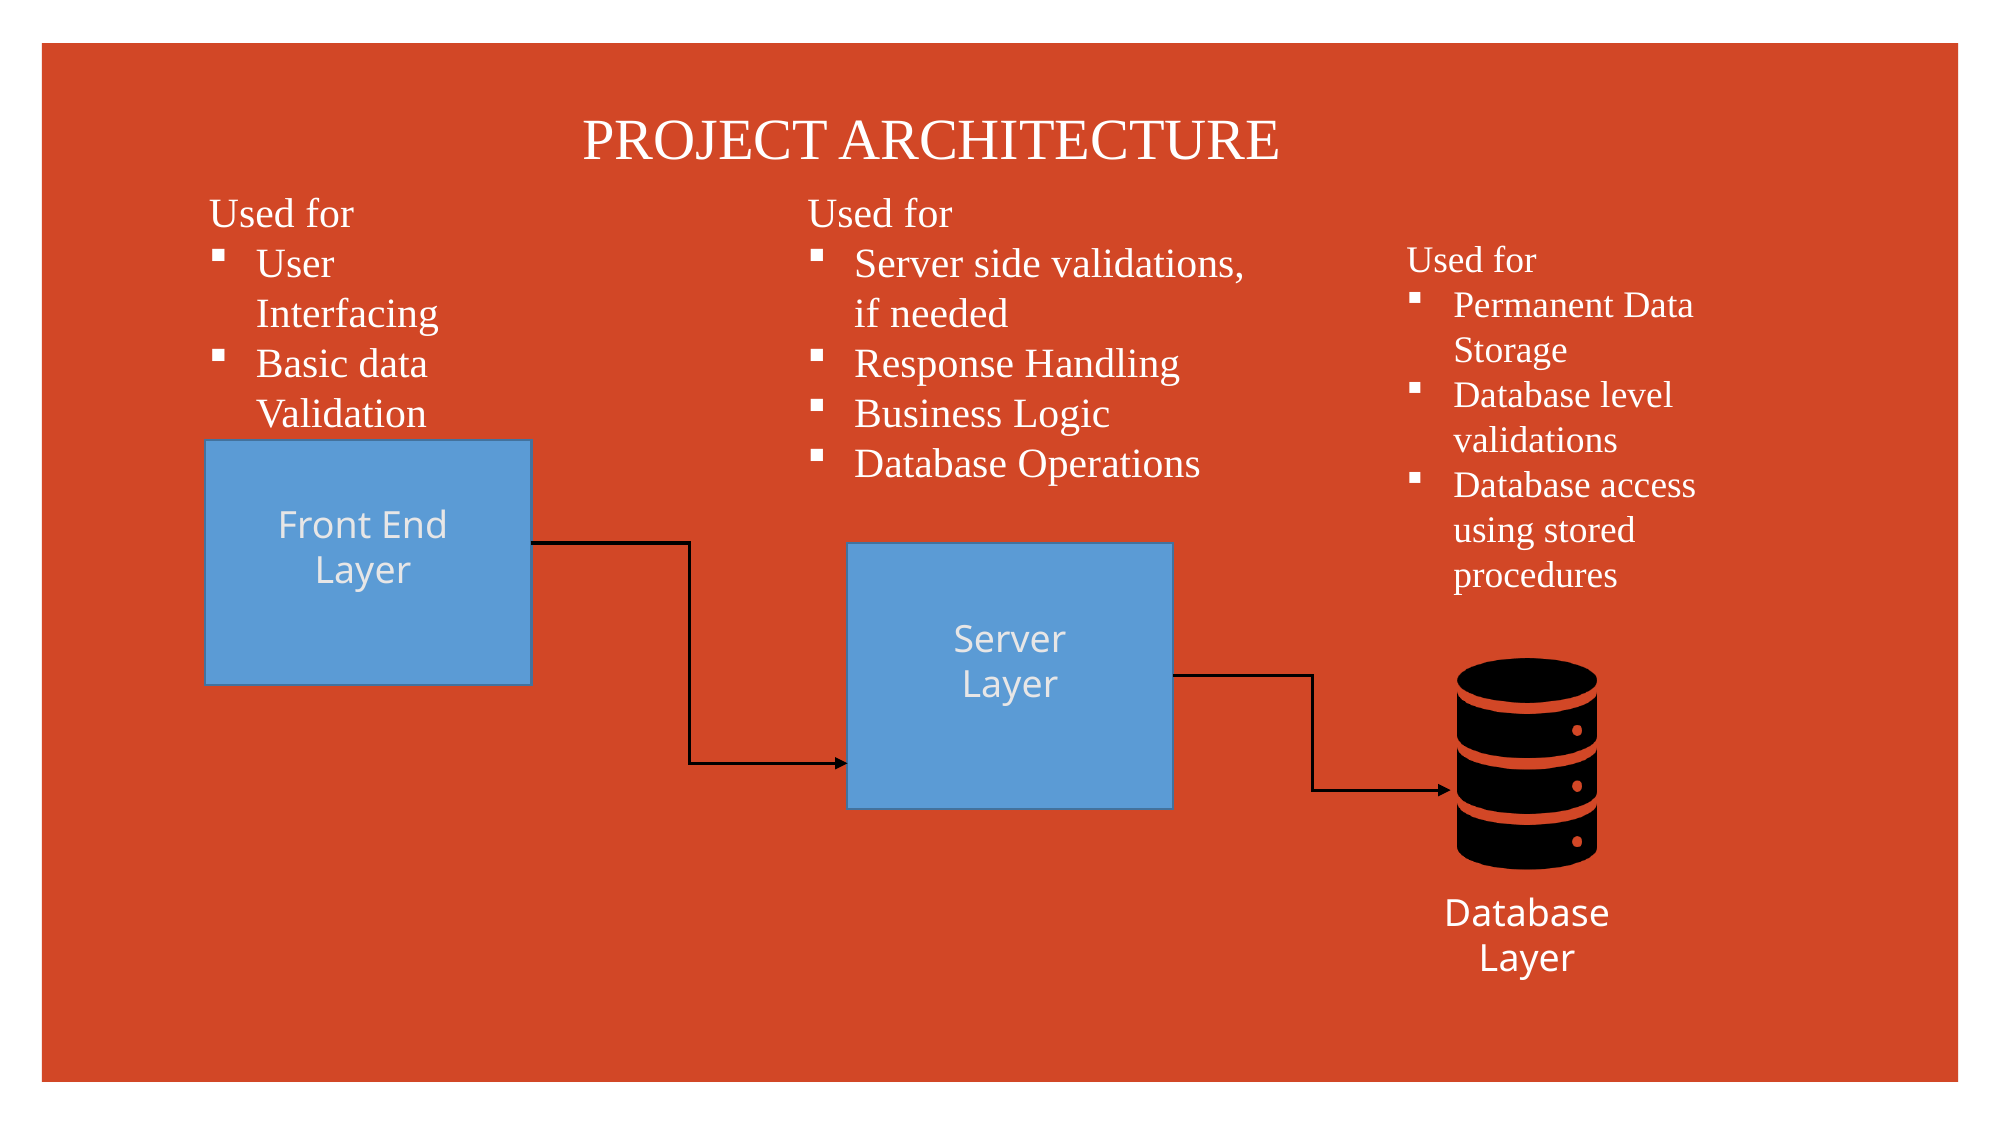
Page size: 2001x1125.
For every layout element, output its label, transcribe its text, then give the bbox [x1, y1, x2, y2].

text_box Server Layer [929, 607, 1091, 712]
text_box Front End Layer [231, 494, 495, 599]
text_box [846, 542, 1174, 810]
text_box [1173, 675, 1451, 791]
title PROJECT ARCHITECTURE [85, 73, 1778, 179]
text_box Used for User Interfacing Basic data Validation [194, 178, 489, 444]
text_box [530, 542, 848, 764]
text_box [204, 439, 533, 686]
text_box Used for Permanent Data Storage Database level validations Database access using stored procedures [1391, 227, 1753, 603]
text_box Used for Server side validations, if needed Response Handling Business Logic Database Operations [792, 178, 1288, 494]
picture [1407, 630, 1647, 897]
text_box Database Layer [1407, 897, 1647, 986]
